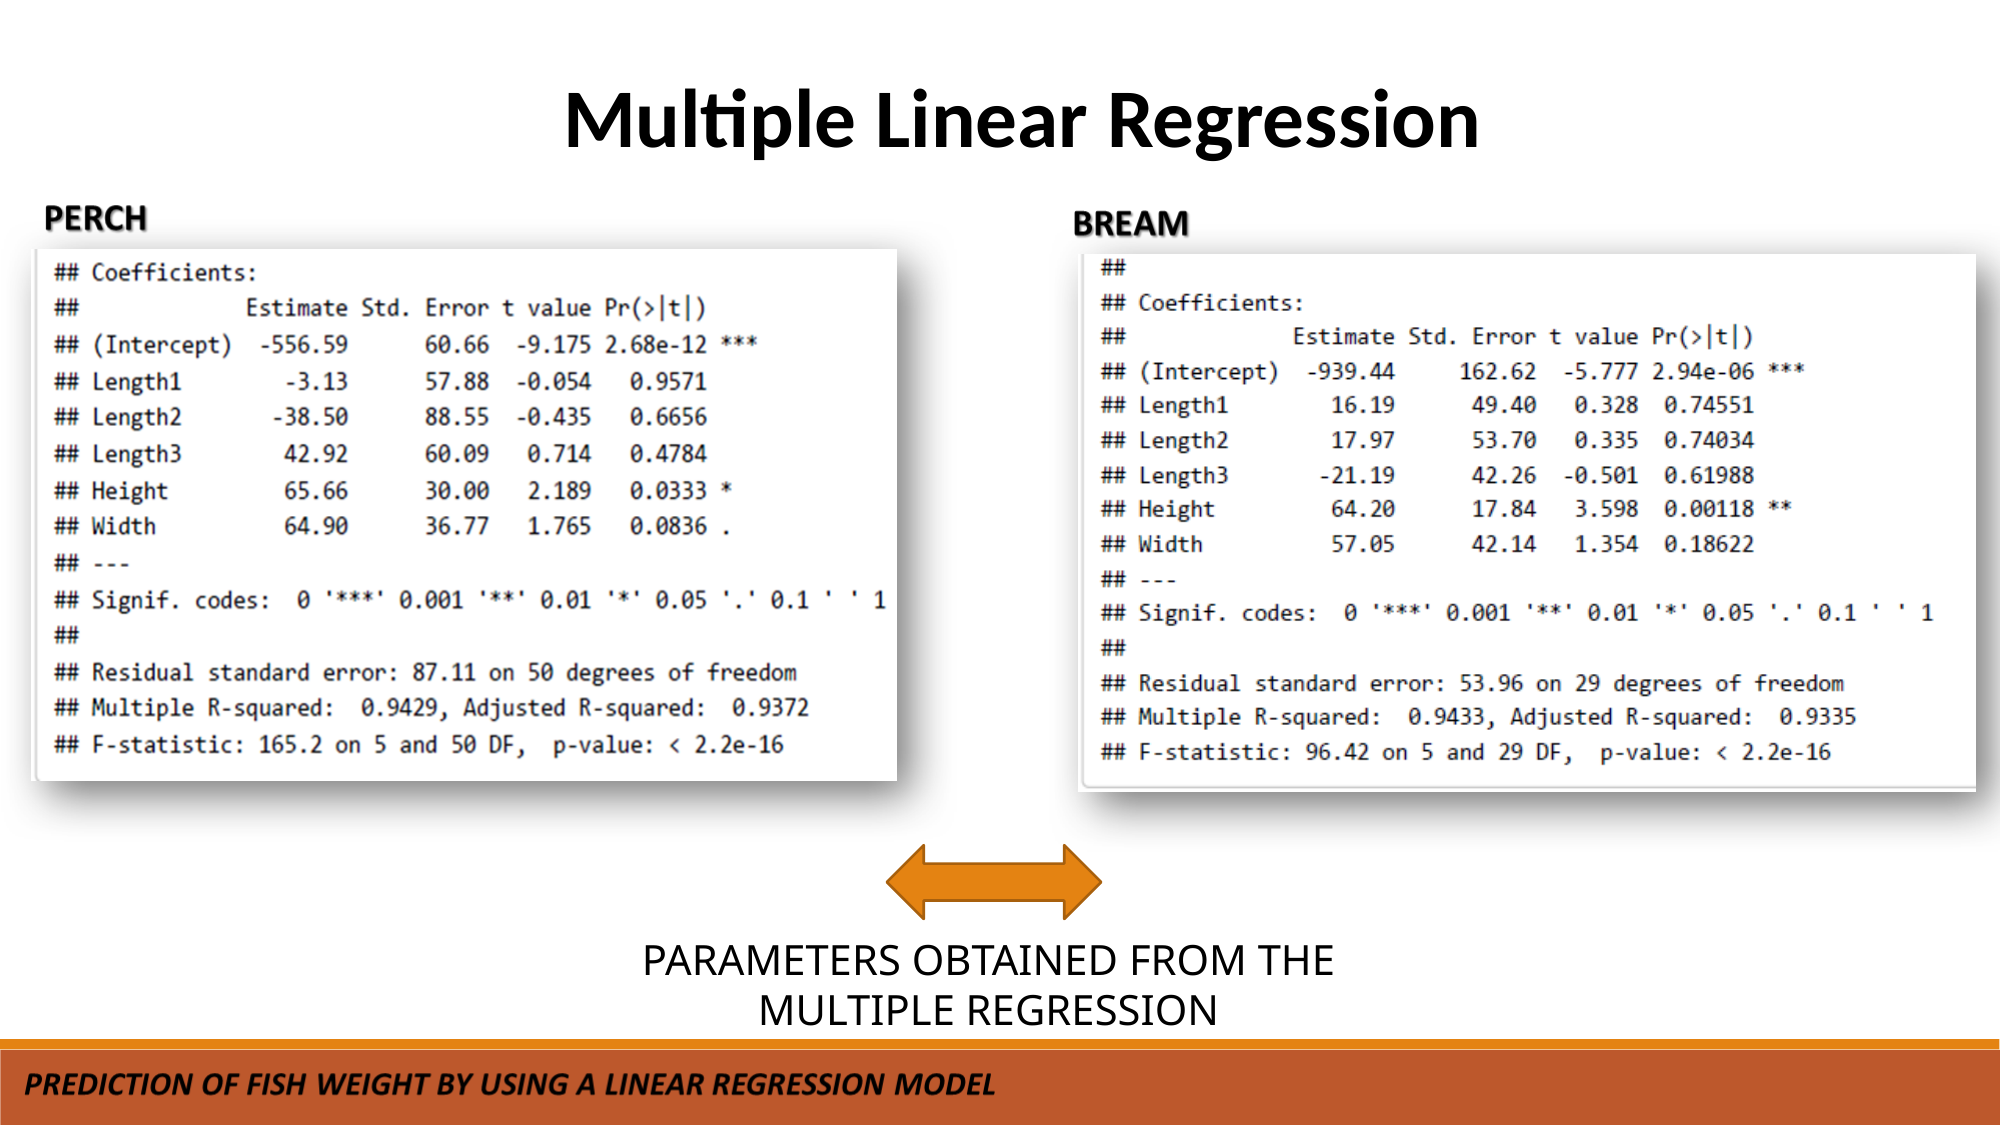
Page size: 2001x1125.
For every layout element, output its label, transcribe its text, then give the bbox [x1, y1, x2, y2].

picture [1048, 185, 1977, 793]
text_box [885, 843, 1103, 921]
picture [18, 180, 898, 782]
text_box Multiple Linear Regression [526, 57, 1519, 172]
text_box PARAMETERS OBTAINED FROM THE MULTIPLE REGRESSION [584, 926, 1404, 1041]
picture [0, 1053, 1021, 1125]
